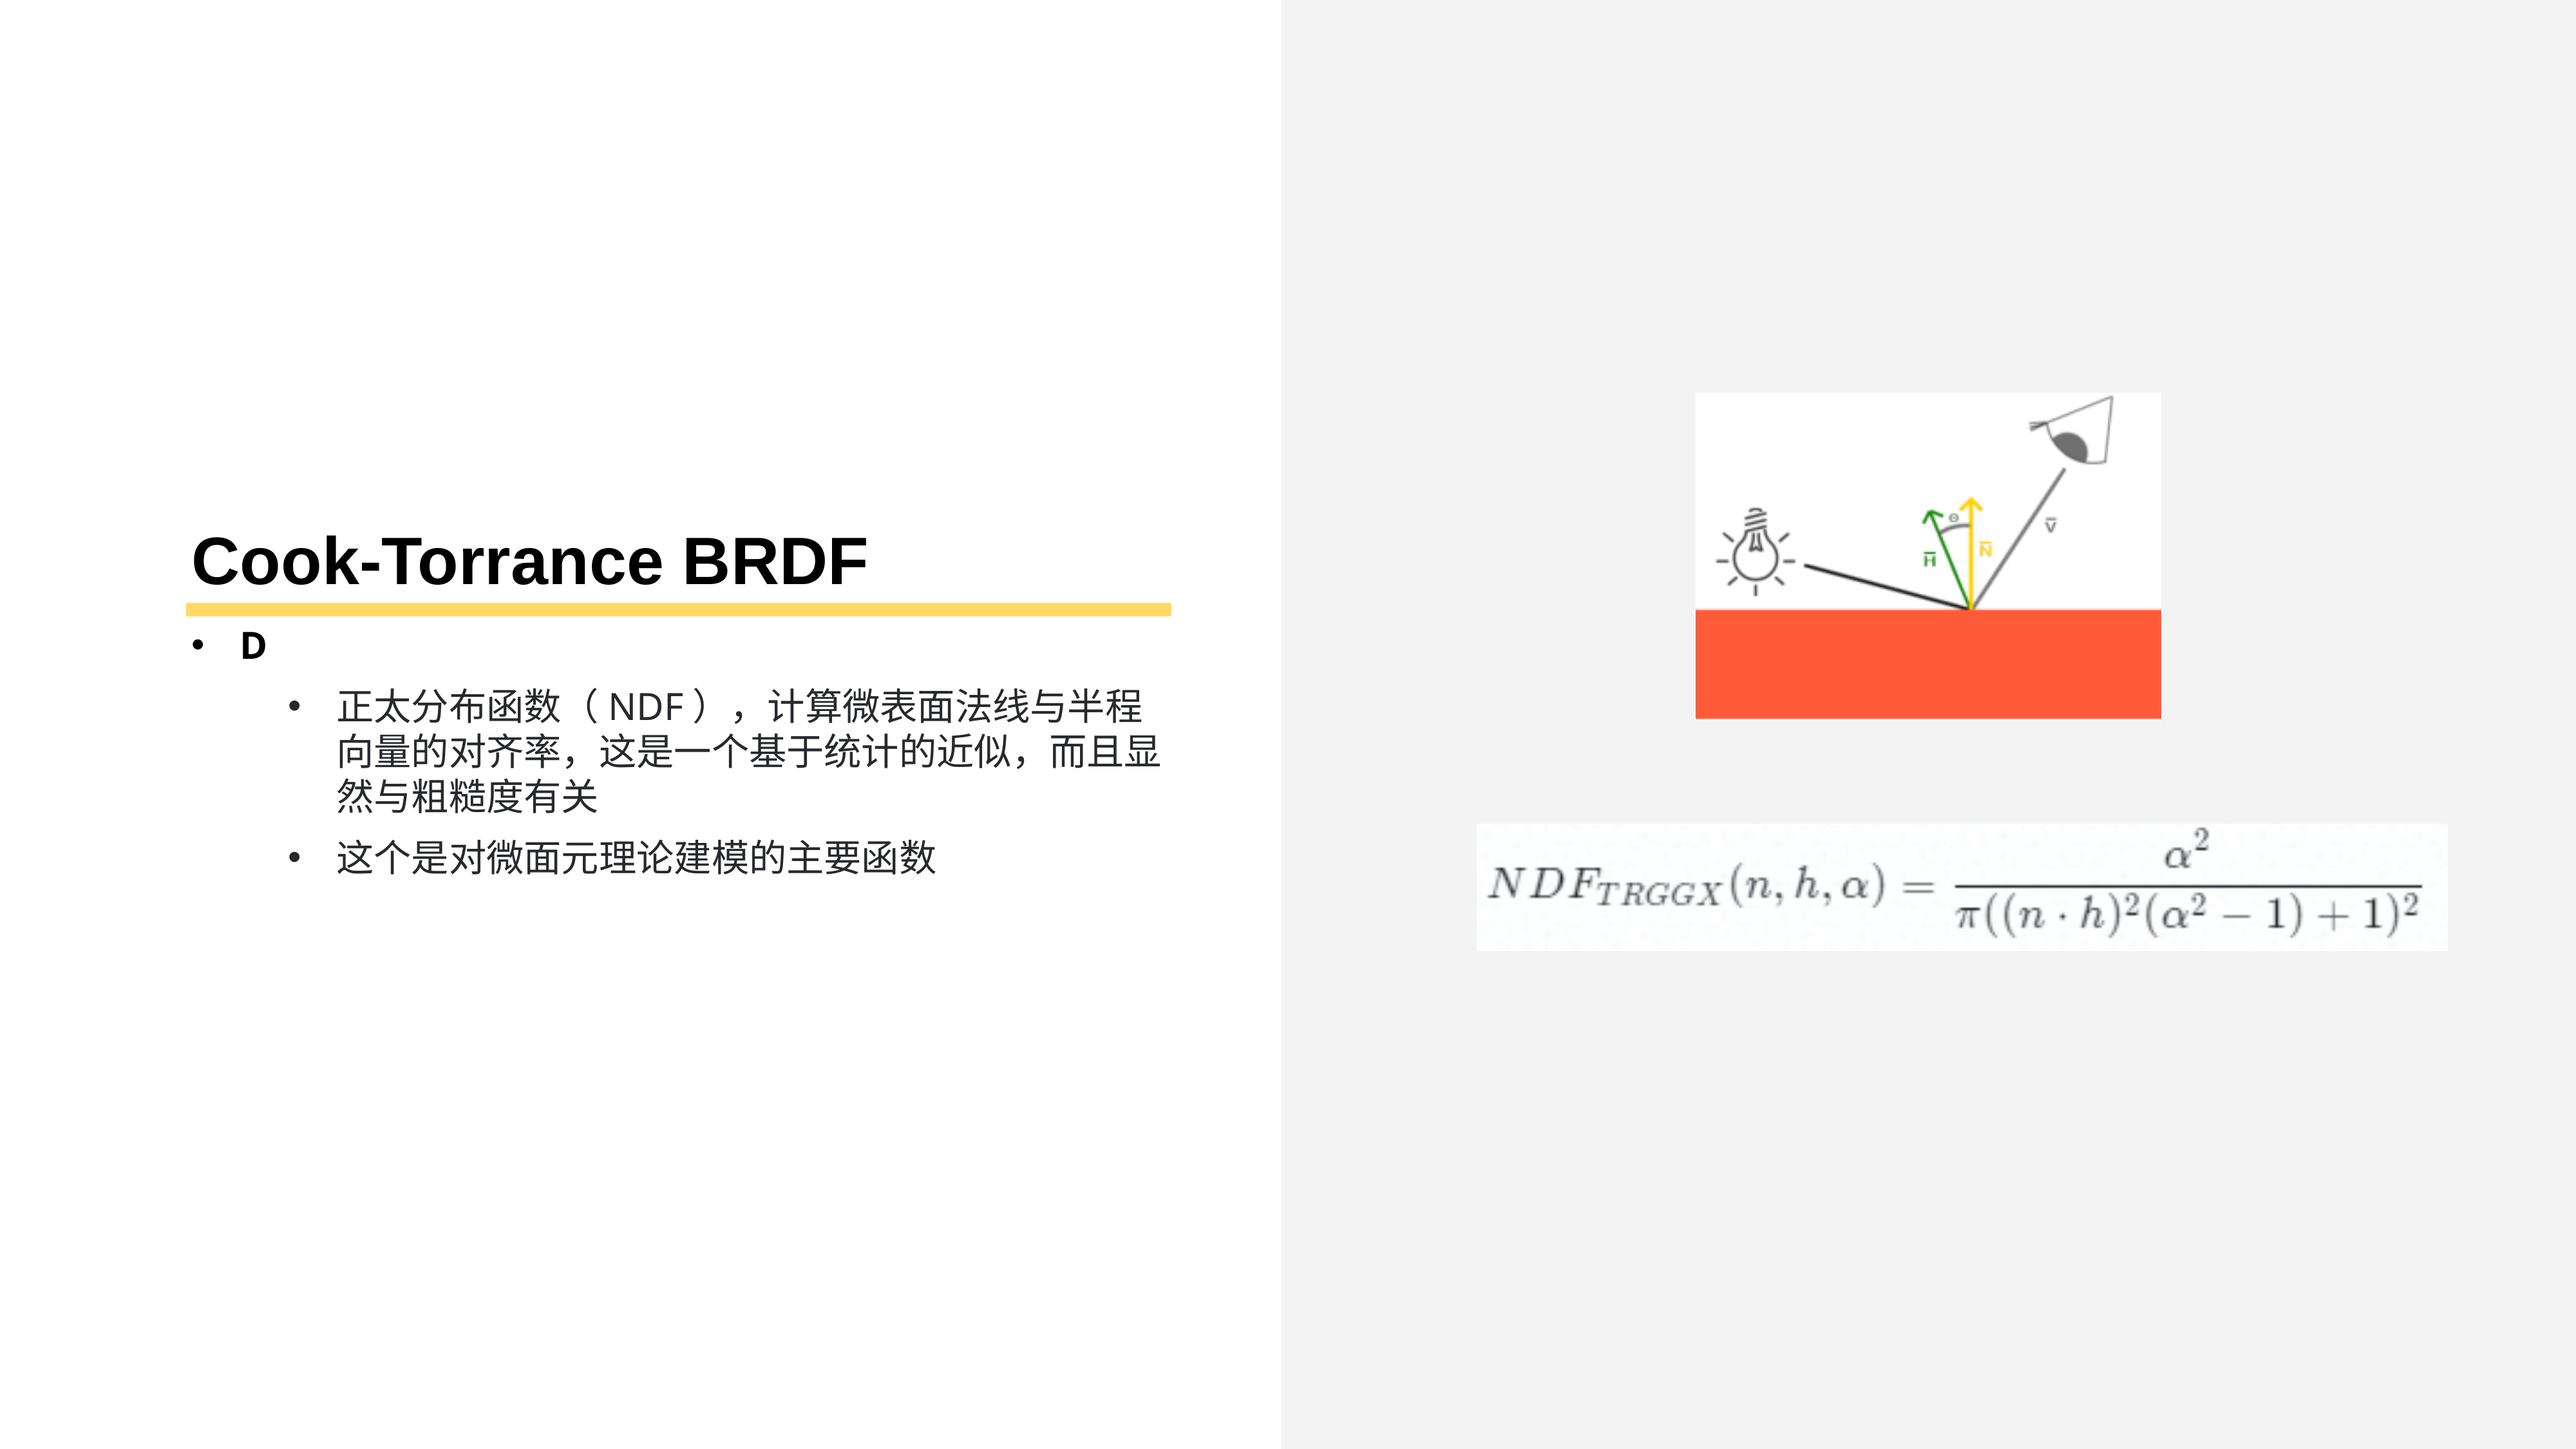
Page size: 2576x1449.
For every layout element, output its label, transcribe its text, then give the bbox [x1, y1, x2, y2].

text_box [185, 603, 1171, 617]
picture [1477, 824, 2448, 951]
picture [1696, 392, 2162, 721]
text_box D 正太分布函数（NDF），计算微表面法线与半程向量的对齐率，这是一个基于统计的近似，而且显然与粗糙度有关 这个是对微面元理论建模的主要函数 [185, 617, 1171, 885]
text_box Cook-Torrance BRDF [185, 511, 1134, 603]
text_box [1281, 0, 2576, 1449]
